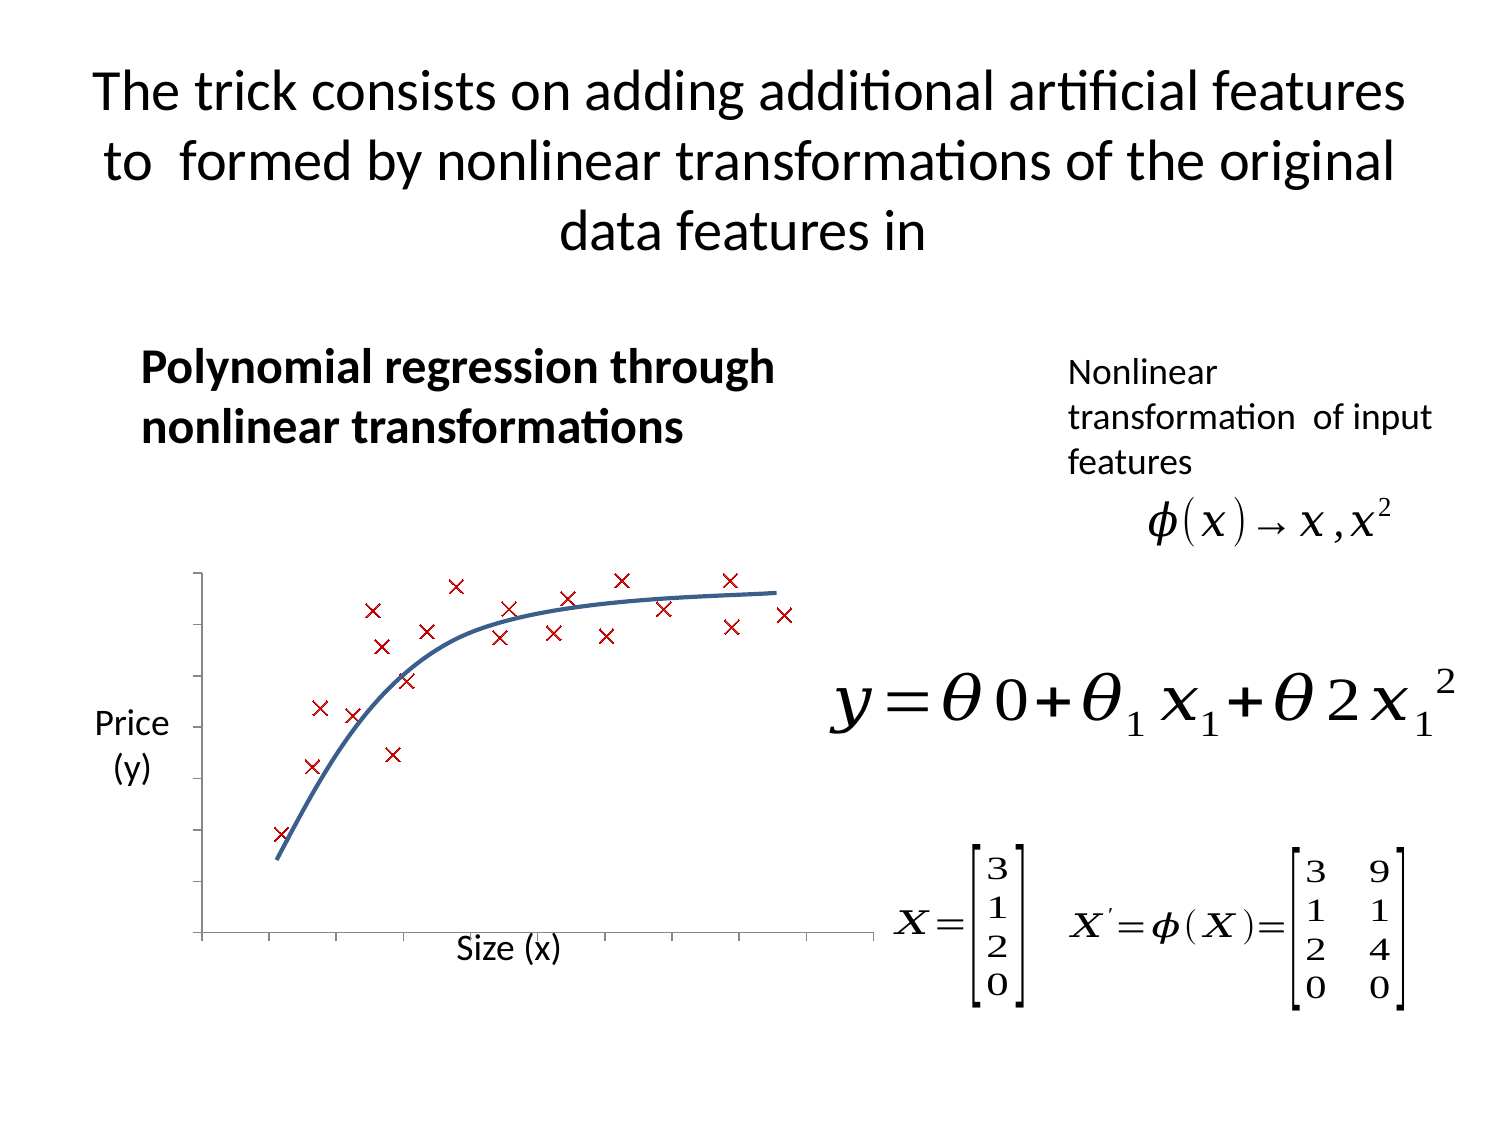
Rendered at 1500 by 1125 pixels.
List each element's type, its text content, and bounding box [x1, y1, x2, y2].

text_box Polynomial regression through nonlinear transformations [126, 325, 879, 461]
text_box Price (y) [3, 690, 182, 795]
chart [187, 565, 888, 943]
text_box Size (x) [441, 951, 578, 975]
